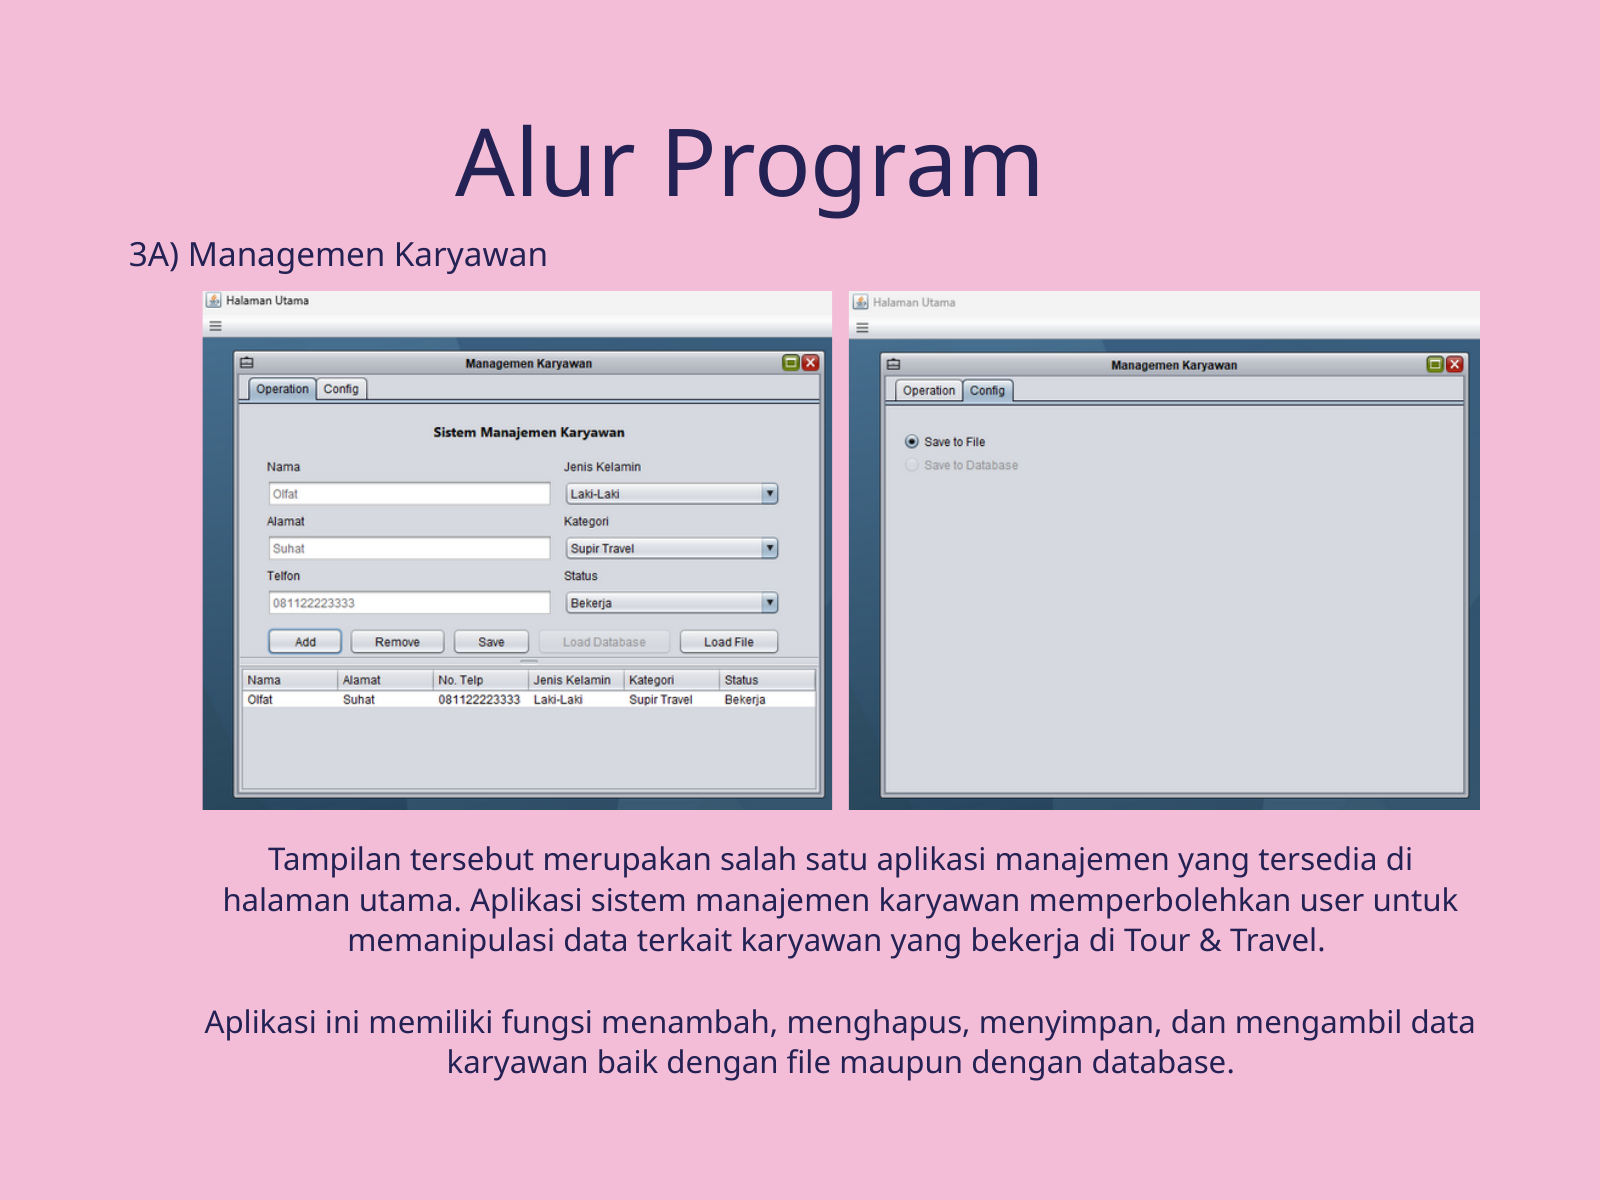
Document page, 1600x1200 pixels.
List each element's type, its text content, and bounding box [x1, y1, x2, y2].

text_box 3A) Managemen Karyawan [128, 229, 693, 274]
text_box [202, 291, 833, 810]
text_box Alur Program [455, 102, 1145, 215]
text_box Tampilan tersebut merupakan salah satu aplikasi manajemen yang tersedia di halaman utama. Aplikasi sistem manajemen karyawan memperbolehkan user untuk memanipulasi data terkait karyawan yang bekerja di Tour & Travel. Aplikasi ini memiliki fungsi menambah, menghapus, menyimpan, dan mengambil data karyawan baik dengan file maupun dengan database. [202, 836, 1480, 1080]
text_box [848, 291, 1480, 810]
